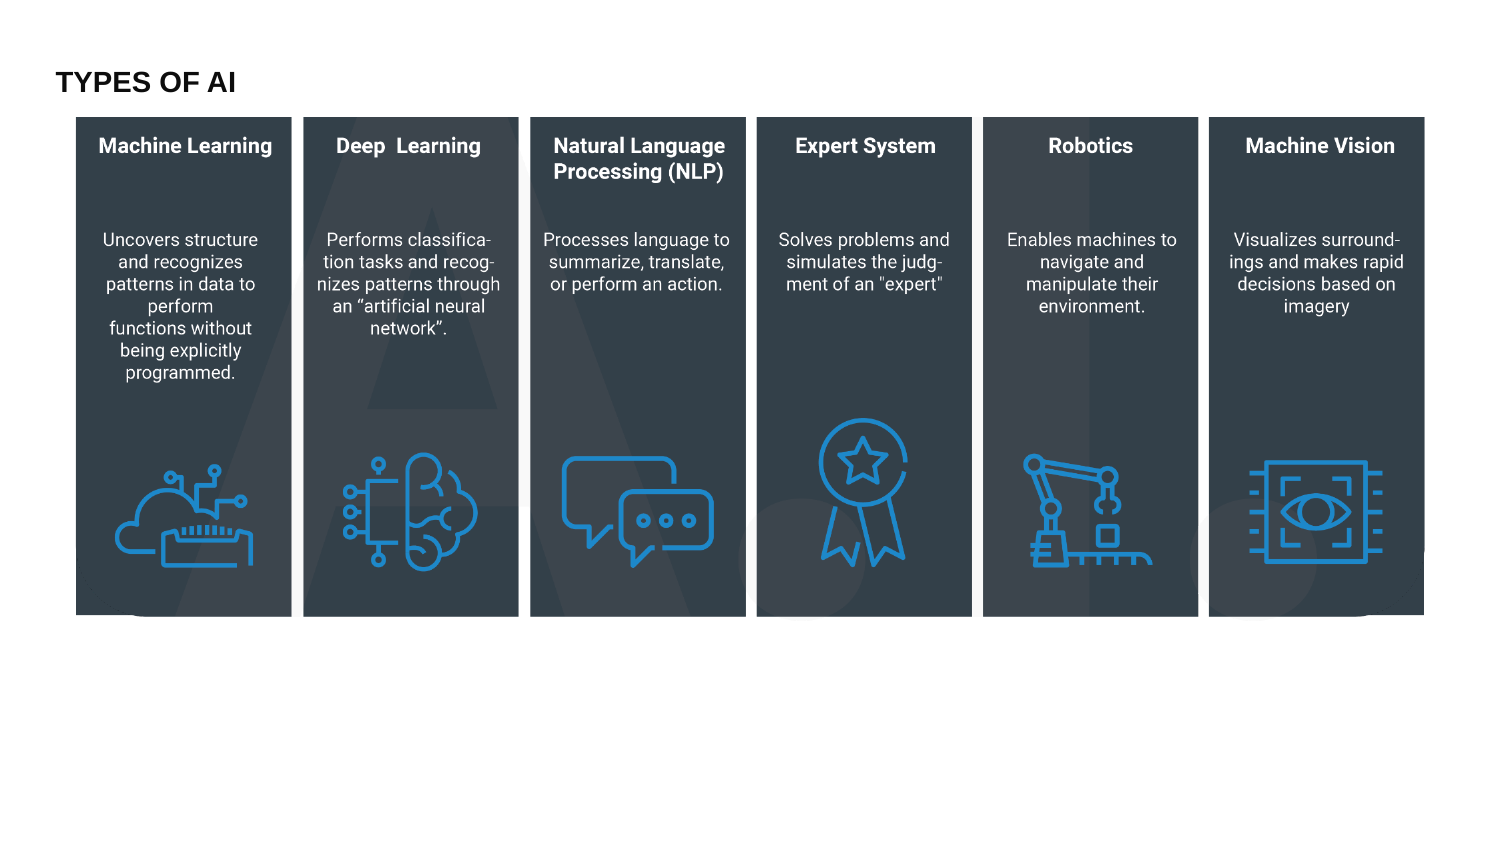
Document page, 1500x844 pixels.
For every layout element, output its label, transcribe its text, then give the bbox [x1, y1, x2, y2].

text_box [67, 117, 1432, 635]
text_box TYPES OF AI [40, 43, 707, 97]
